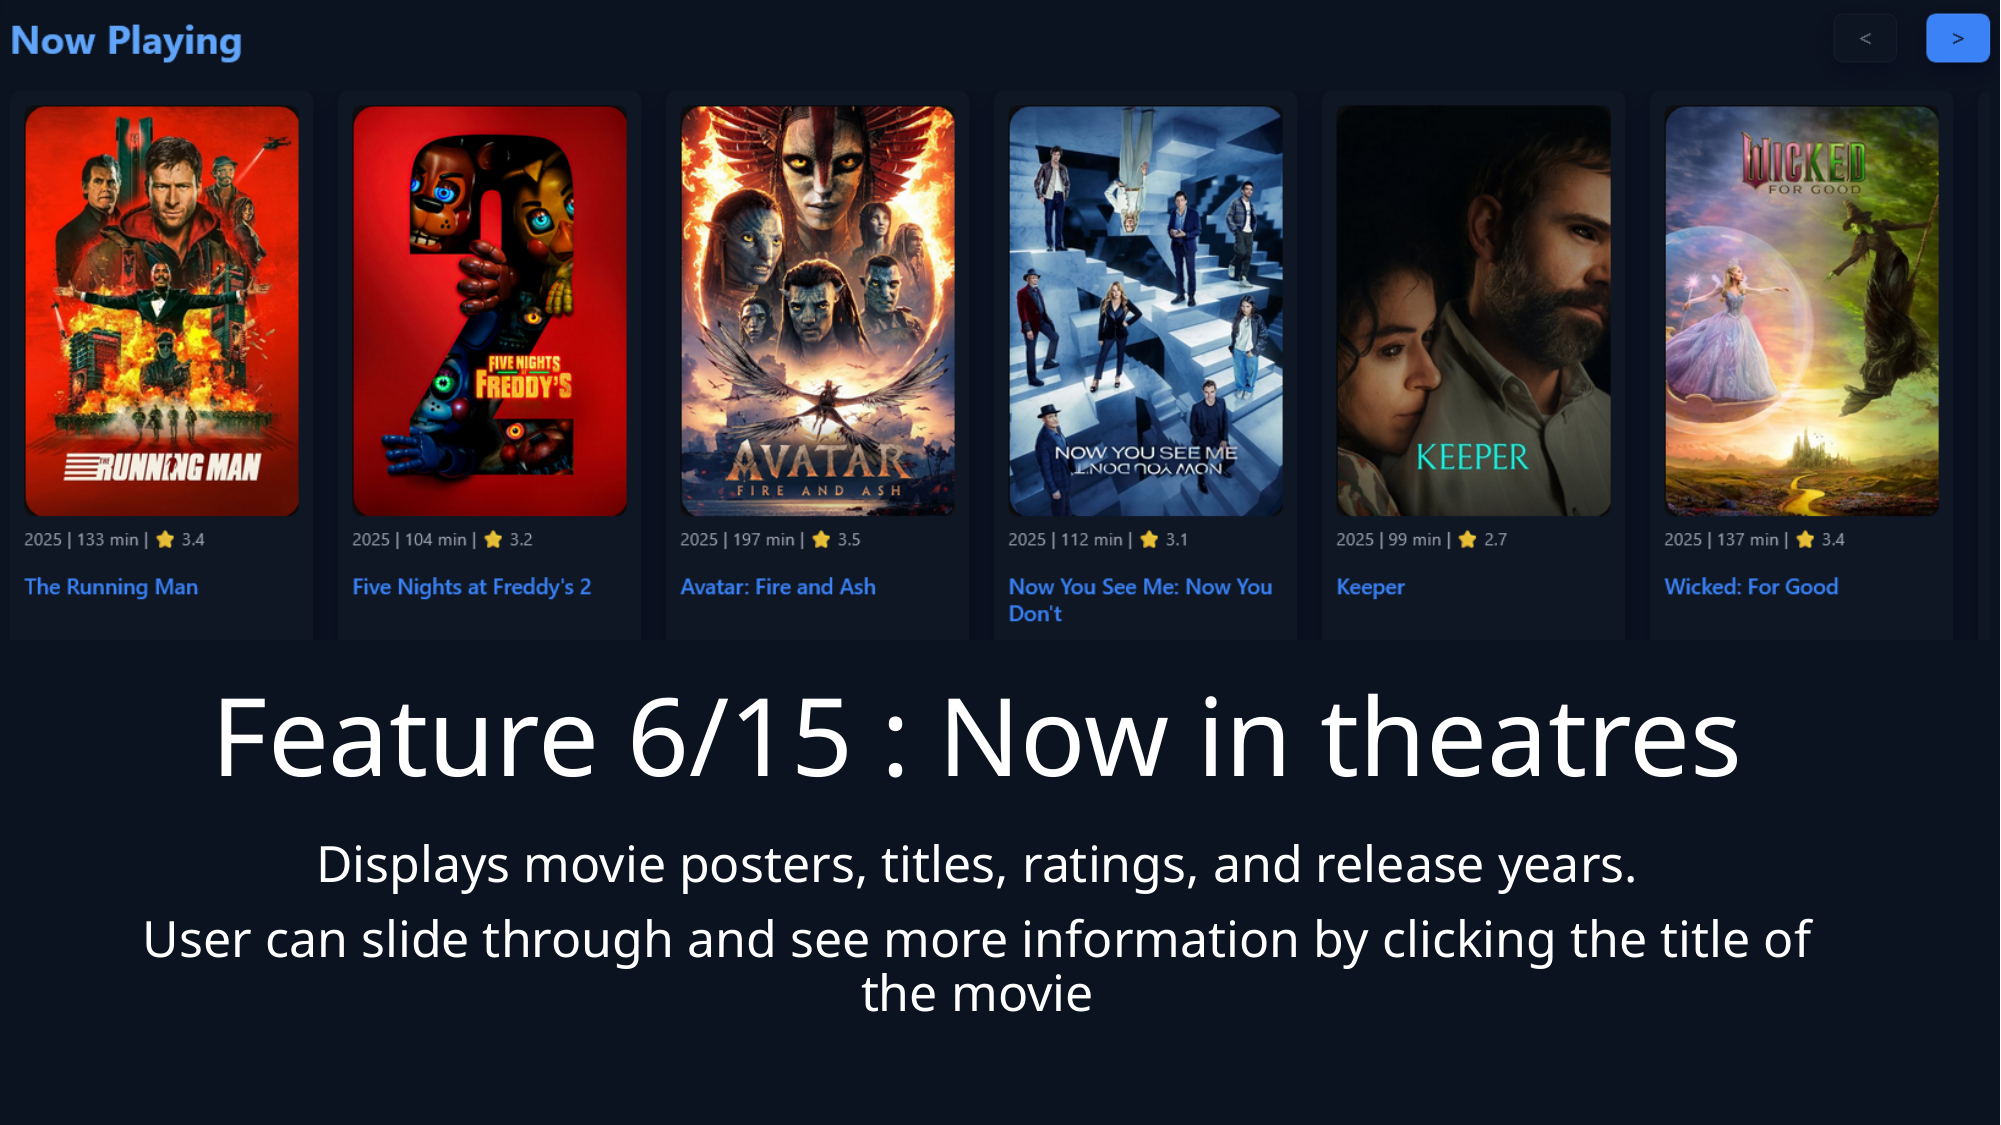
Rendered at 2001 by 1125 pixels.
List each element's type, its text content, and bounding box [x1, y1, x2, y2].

text_box [0, 641, 2000, 1125]
title Feature 6/15 : Now in theatres [115, 641, 1840, 808]
picture [0, 0, 2000, 641]
list Displays movie posters, titles, ratings, and release years. User can slide through and see more information by clicking the title of the movie [115, 831, 1840, 1094]
